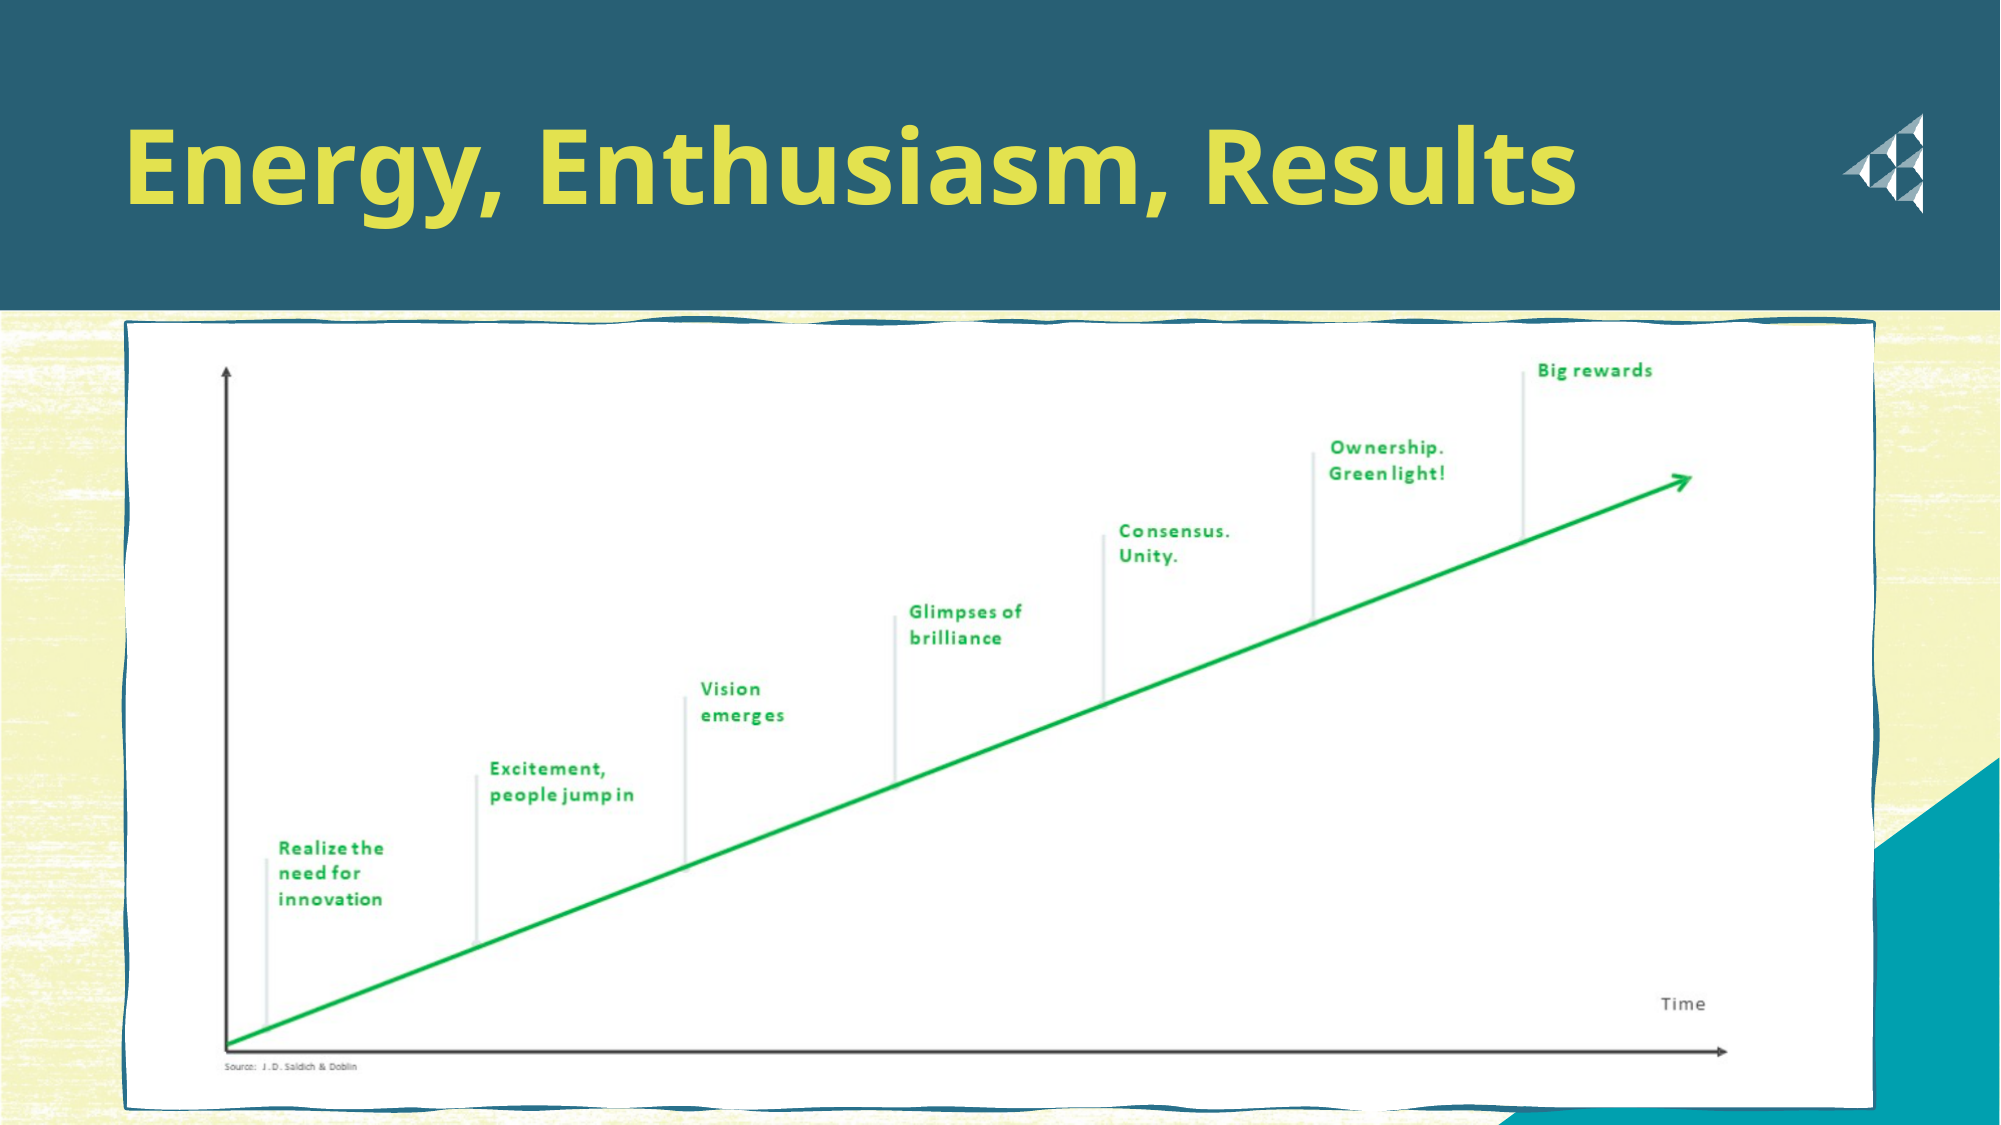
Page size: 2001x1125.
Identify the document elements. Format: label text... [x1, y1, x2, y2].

text_box [124, 319, 1877, 1112]
picture [195, 347, 1749, 1083]
title Energy, Enthusiasm, Results [106, 112, 1923, 213]
text_box [1496, 755, 2000, 1125]
